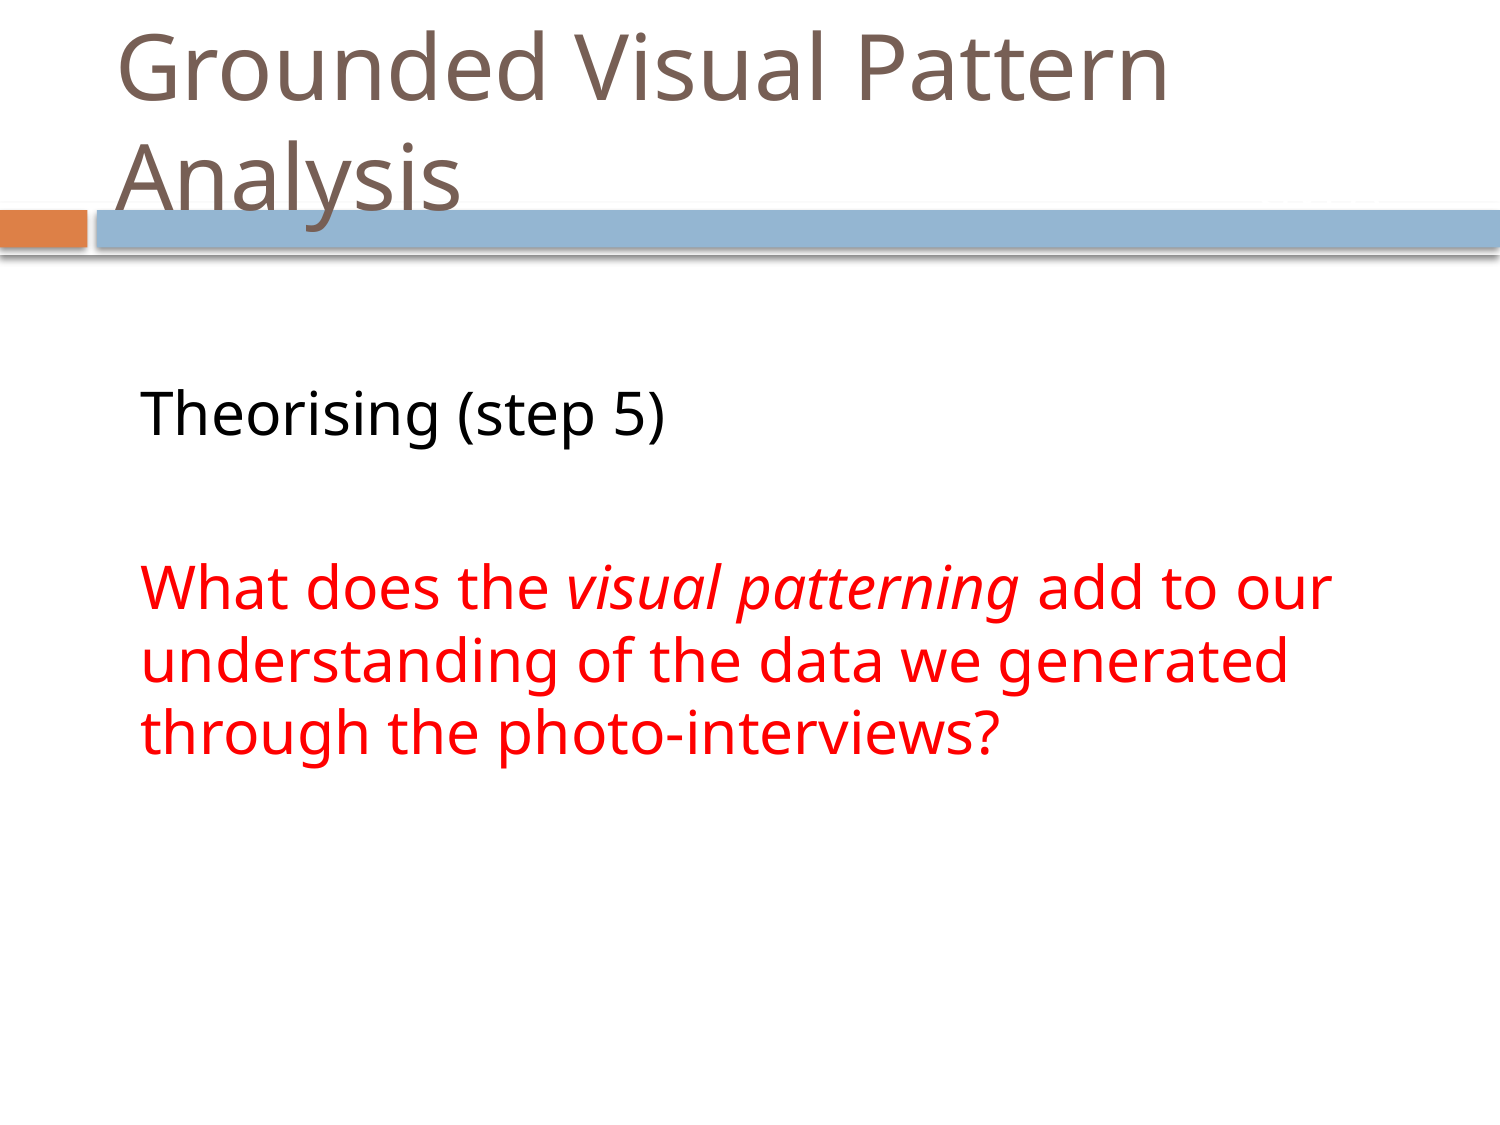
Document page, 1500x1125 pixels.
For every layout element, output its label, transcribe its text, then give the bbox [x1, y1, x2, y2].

text_box GVPA [1191, 149, 1447, 225]
list Theorising (step 5) What does the visual patterning add to our understanding of the data we generated through the photo-interviews? [125, 368, 1375, 951]
title Grounded Visual Pattern Analysis [100, 37, 1438, 200]
